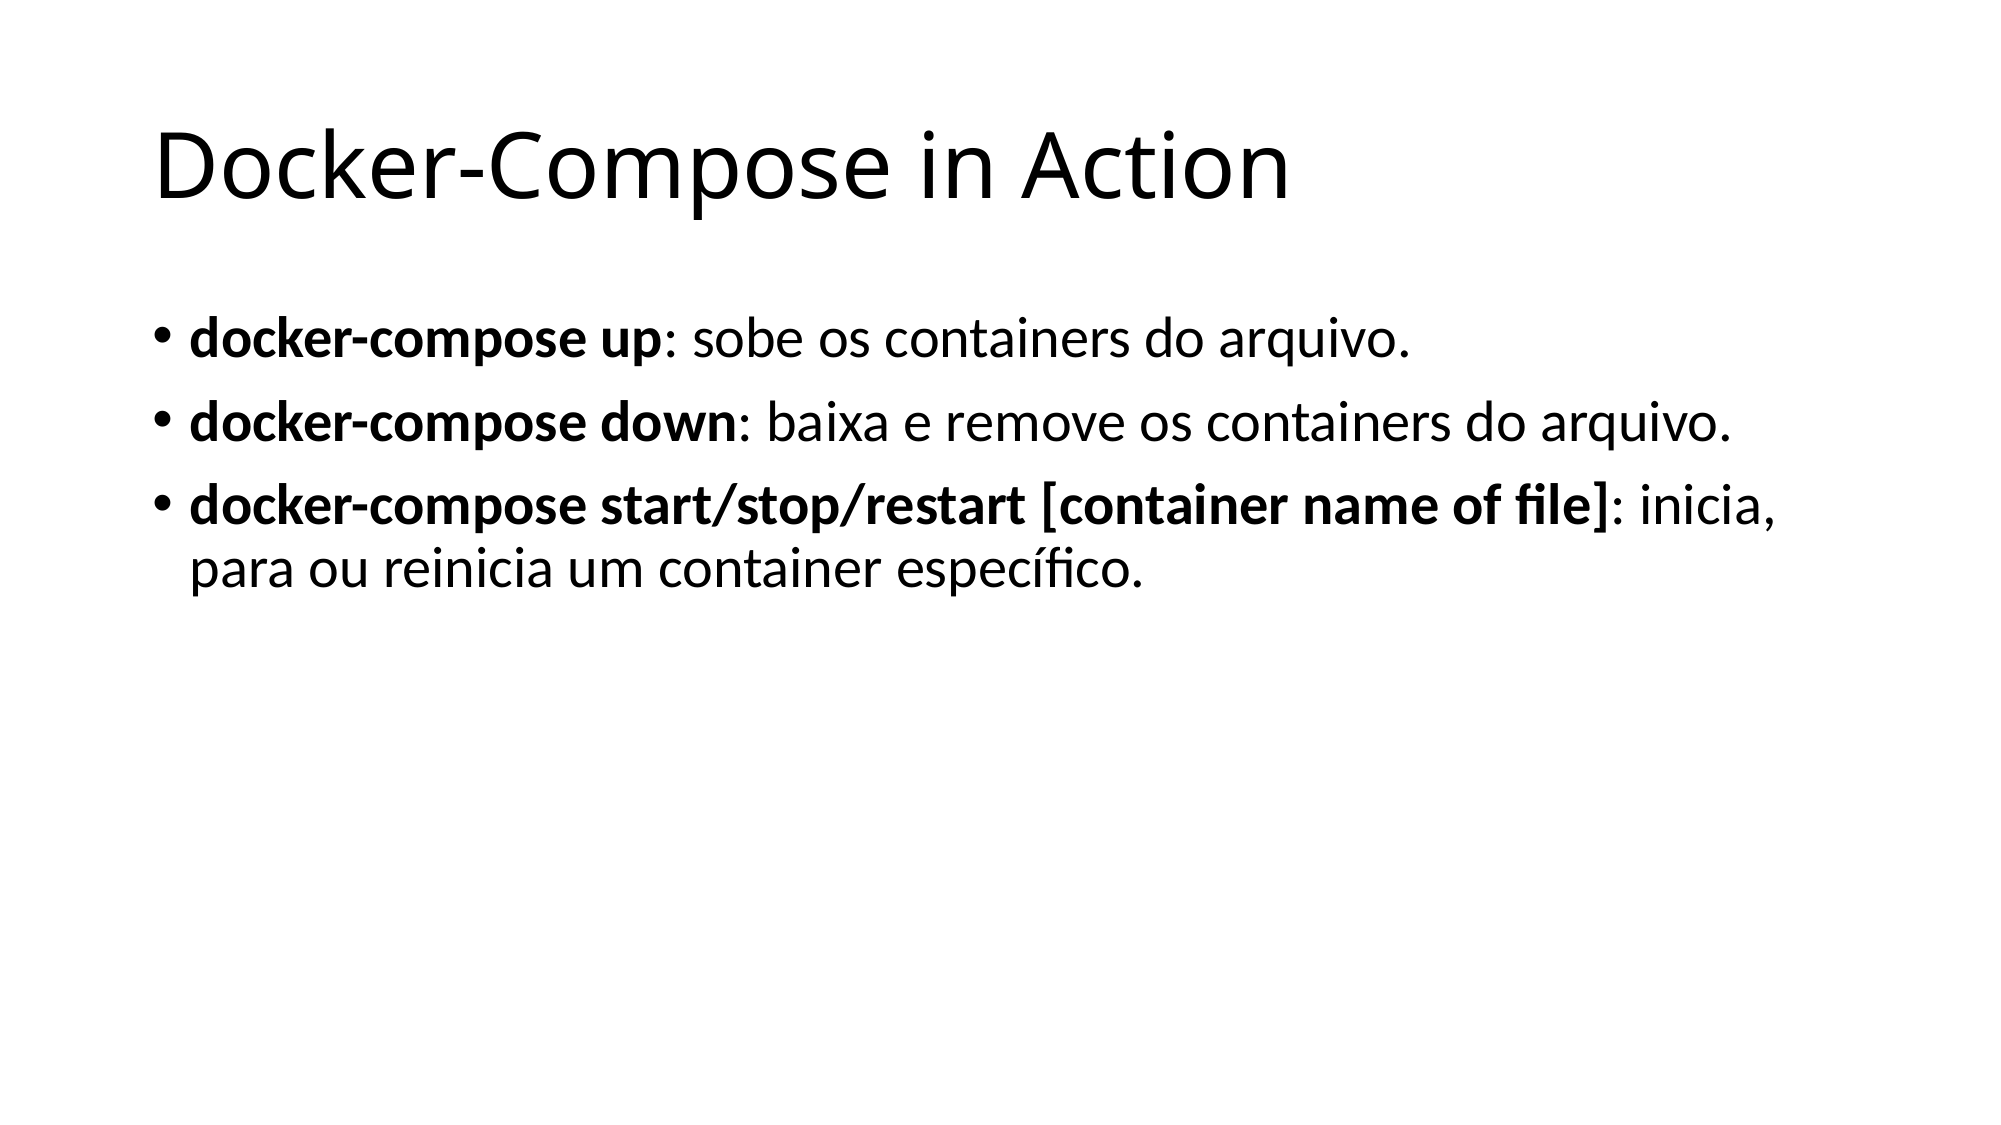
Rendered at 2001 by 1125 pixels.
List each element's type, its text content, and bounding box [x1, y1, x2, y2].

list docker-compose up: sobe os containers do arquivo. docker-compose down: baixa e remove os containers do arquivo. docker-compose start/stop/restart [container name of file]: inicia, para ou reinicia um container específico. [137, 299, 1863, 1014]
title Docker-Compose in Action [137, 59, 1863, 278]
